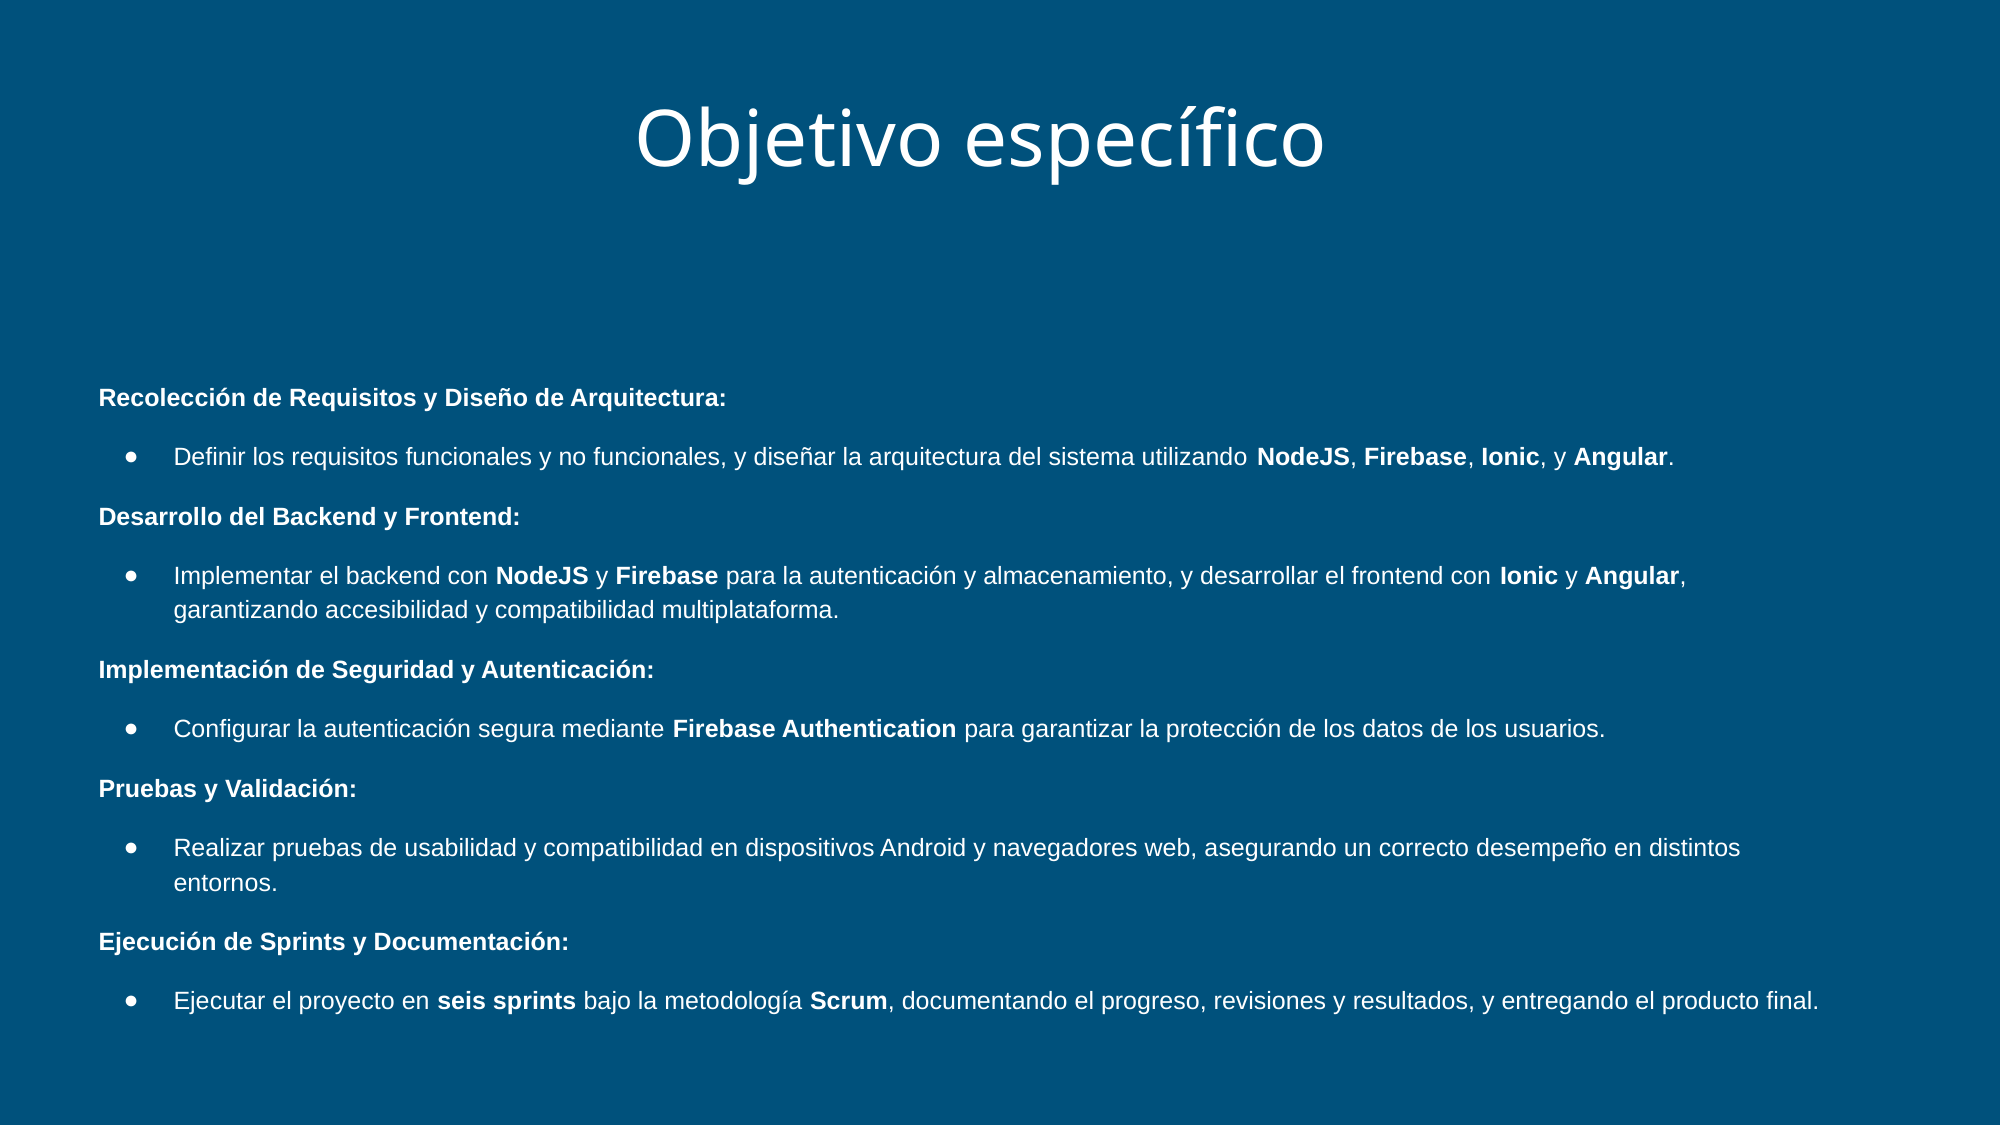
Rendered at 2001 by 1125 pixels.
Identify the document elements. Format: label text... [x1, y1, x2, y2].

title Objetivo específico [619, 91, 1381, 268]
text_box Recolección de Requisitos y Diseño de Arquitectura: Definir los requisitos funcionales y no funcionales, y diseñar la arquitectura del sistema utilizando NodeJS, Firebase, Ionic, y Angular. Desarrollo del Backend y Frontend: Implementar el backend con NodeJS y Firebase para la autenticación y almacenamiento, y desarrollar el frontend con Ionic y Angular, garantizando accesibilidad y compatibilidad multiplataforma. Implementación de Seguridad y Autenticación: Configurar la autenticación segura mediante Firebase Authentication para garantizar la protección de los datos de los usuarios. Pruebas y Validación: Realizar pruebas de usabilidad y compatibilidad en dispositivos Android y navegadores web, asegurando un correcto desempeño en distintos entornos. Ejecución de Sprints y Documentación: Ejecutar el proyecto en seis sprints bajo la metodología Scrum, documentando el progreso, revisiones y resultados, y entregando el producto final. [83, 366, 1839, 1082]
